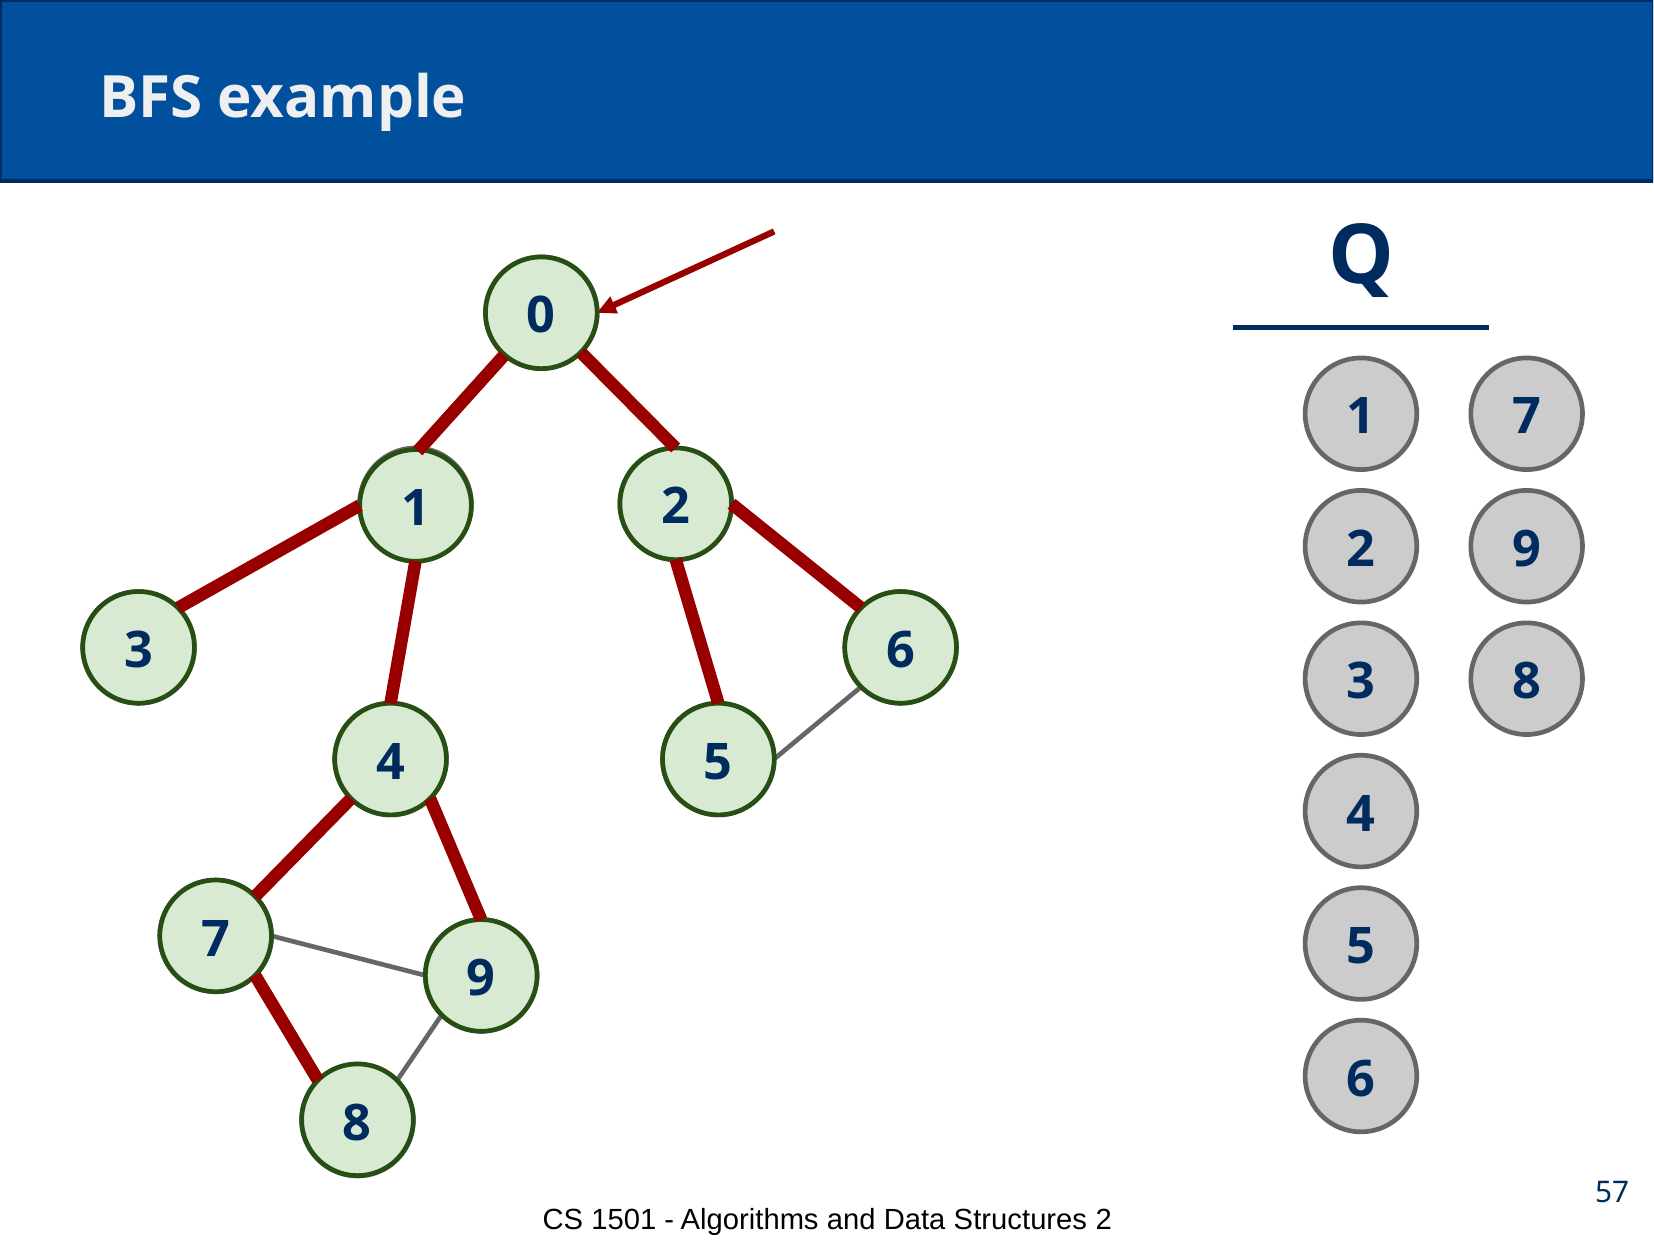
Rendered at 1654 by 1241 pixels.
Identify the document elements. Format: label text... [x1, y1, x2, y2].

text_box 4 [1305, 755, 1417, 867]
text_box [396, 1014, 442, 1081]
text_box 5 [662, 712, 774, 815]
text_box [596, 231, 775, 313]
text_box 6 [1305, 1020, 1417, 1132]
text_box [773, 710, 862, 760]
text_box 8 [1470, 622, 1583, 735]
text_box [675, 503, 862, 704]
text_box Q [1240, 184, 1481, 306]
text_box 0 [485, 256, 597, 369]
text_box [177, 505, 416, 704]
text_box 6 [866, 591, 957, 704]
text_box 9 [1470, 490, 1583, 603]
text_box 1 [359, 449, 472, 561]
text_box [415, 351, 502, 355]
text_box 4 [334, 710, 447, 796]
text_box 5 [1305, 887, 1417, 1000]
text_box 1 [1305, 357, 1417, 470]
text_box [271, 935, 426, 976]
text_box 3 [1305, 622, 1417, 735]
slide_number 57 [1546, 1145, 1647, 1241]
text_box 2 [1305, 490, 1417, 603]
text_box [254, 975, 319, 1081]
text_box 7 [1470, 357, 1583, 470]
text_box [254, 798, 482, 920]
text_box 7 [159, 880, 272, 992]
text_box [580, 351, 676, 449]
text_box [417, 355, 505, 452]
footer CS 1501 - Algorithms and Data Structures 2 [423, 1202, 1232, 1241]
text_box 3 [82, 591, 172, 704]
text_box 8 [301, 1063, 414, 1176]
text_box 9 [426, 919, 538, 1032]
title BFS example [82, 36, 1571, 146]
text_box 2 [619, 448, 732, 560]
